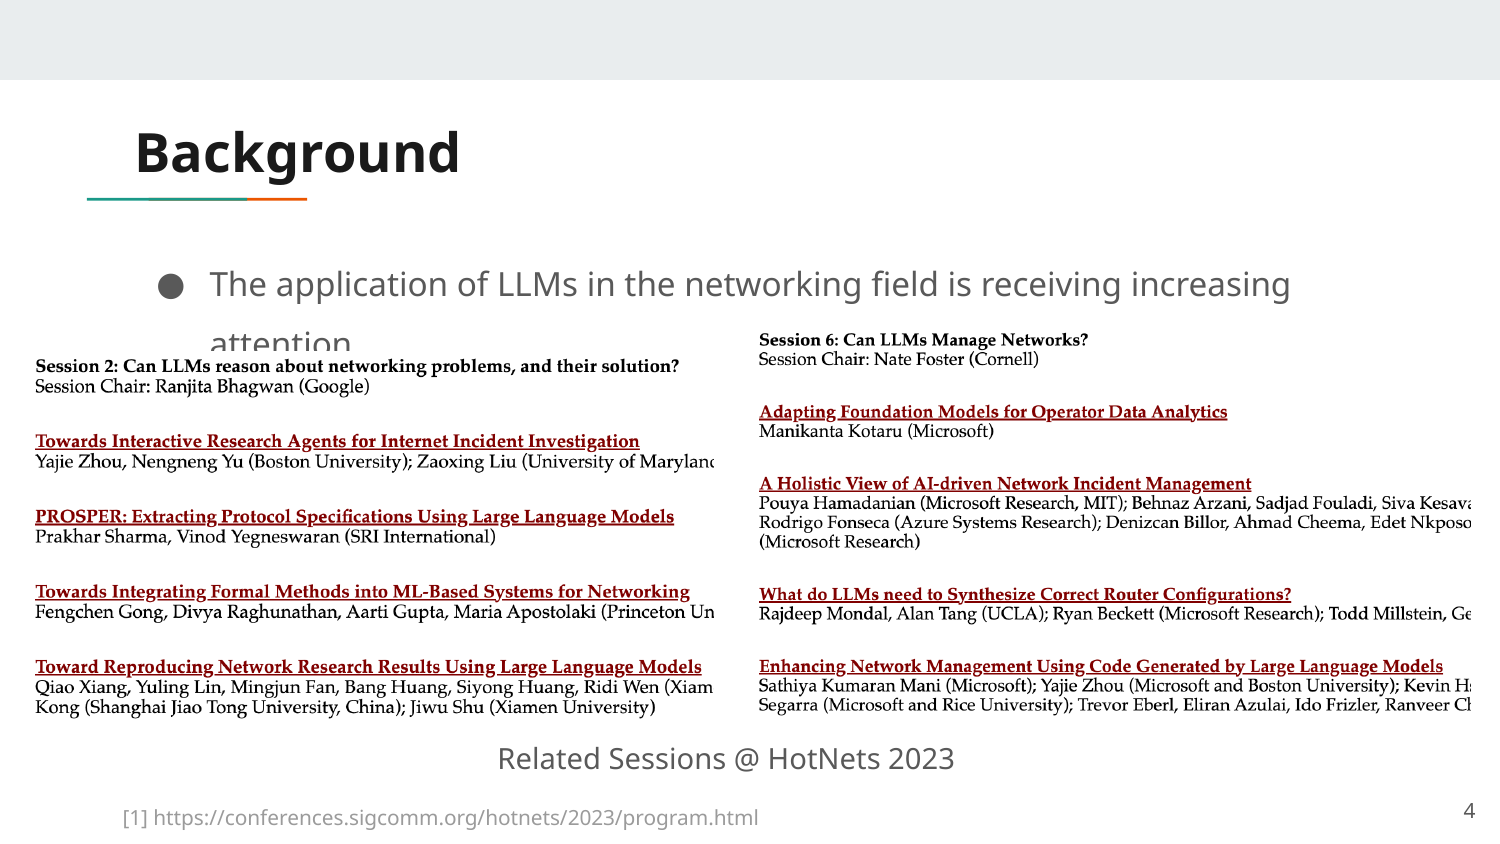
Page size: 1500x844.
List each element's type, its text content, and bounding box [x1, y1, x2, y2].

picture [749, 326, 1472, 722]
text_box [1] https://conferences.sigcomm.org/hotnets/2023/program.html [85, 786, 1447, 844]
list The application of LLMs in the networking field is receiving increasing attention [119, 228, 1413, 763]
picture [21, 351, 715, 728]
text_box Related Sessions @ HotNets 2023 [226, 733, 1227, 783]
slide_number 3 [1400, 779, 1491, 844]
title Background [119, 103, 1381, 192]
